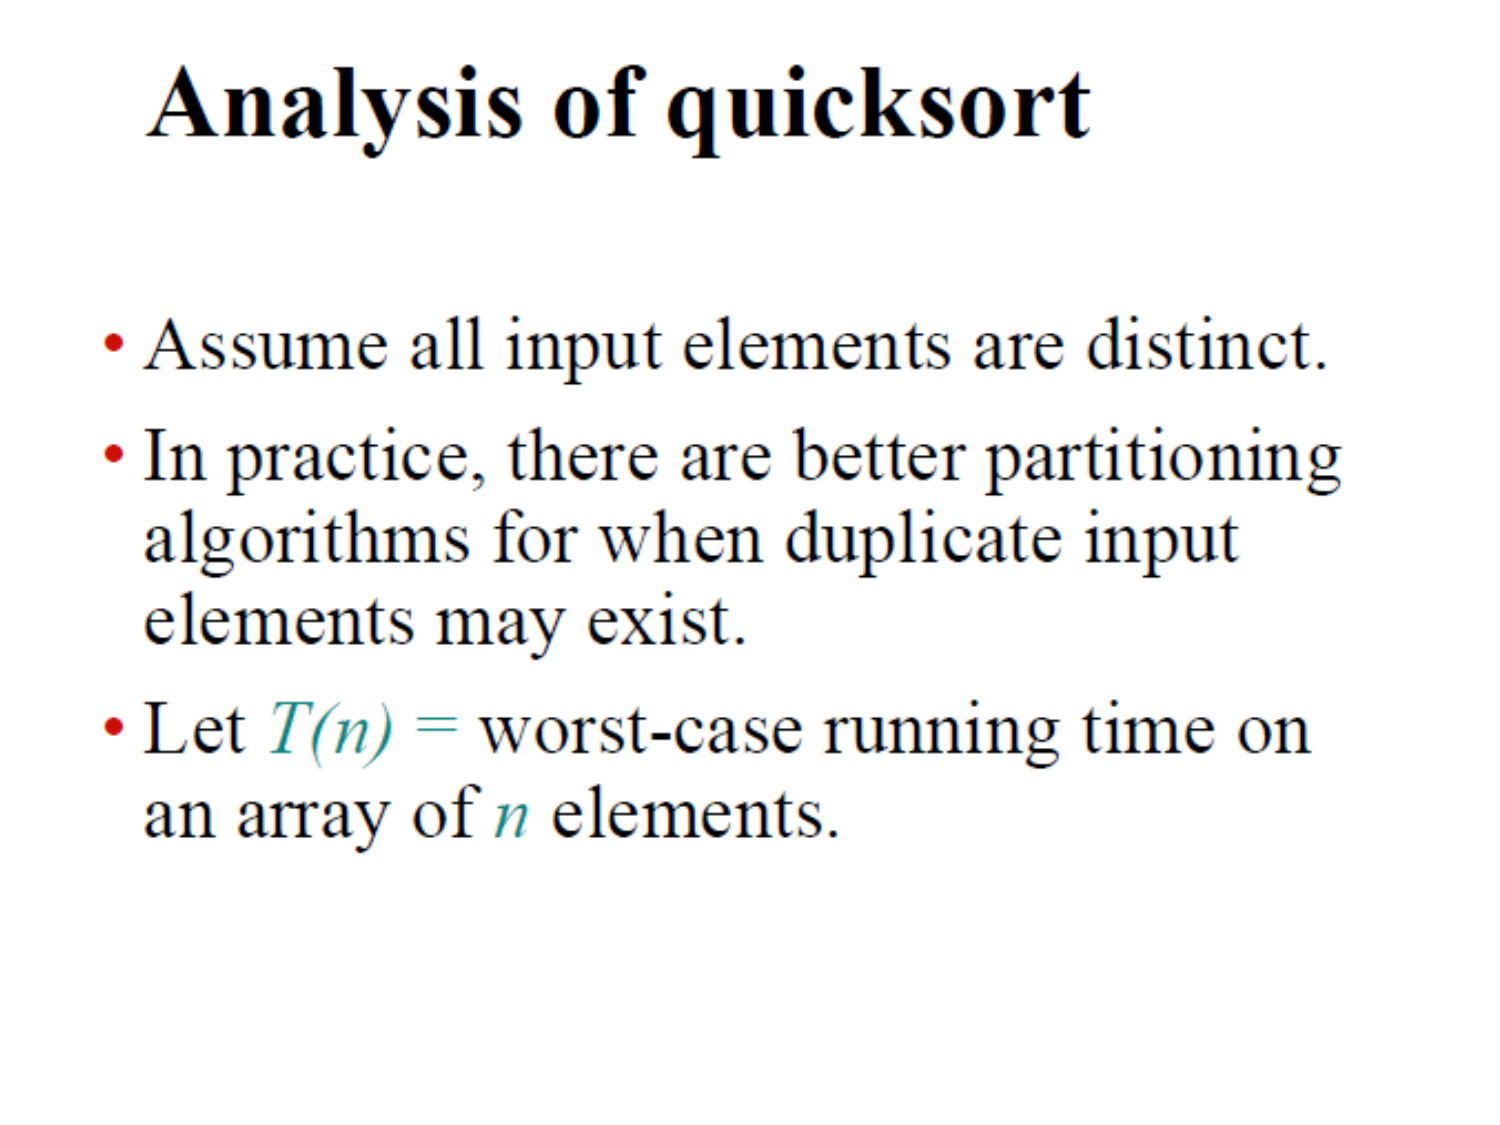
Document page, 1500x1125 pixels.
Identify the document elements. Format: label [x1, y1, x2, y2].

picture [8, 30, 1454, 929]
